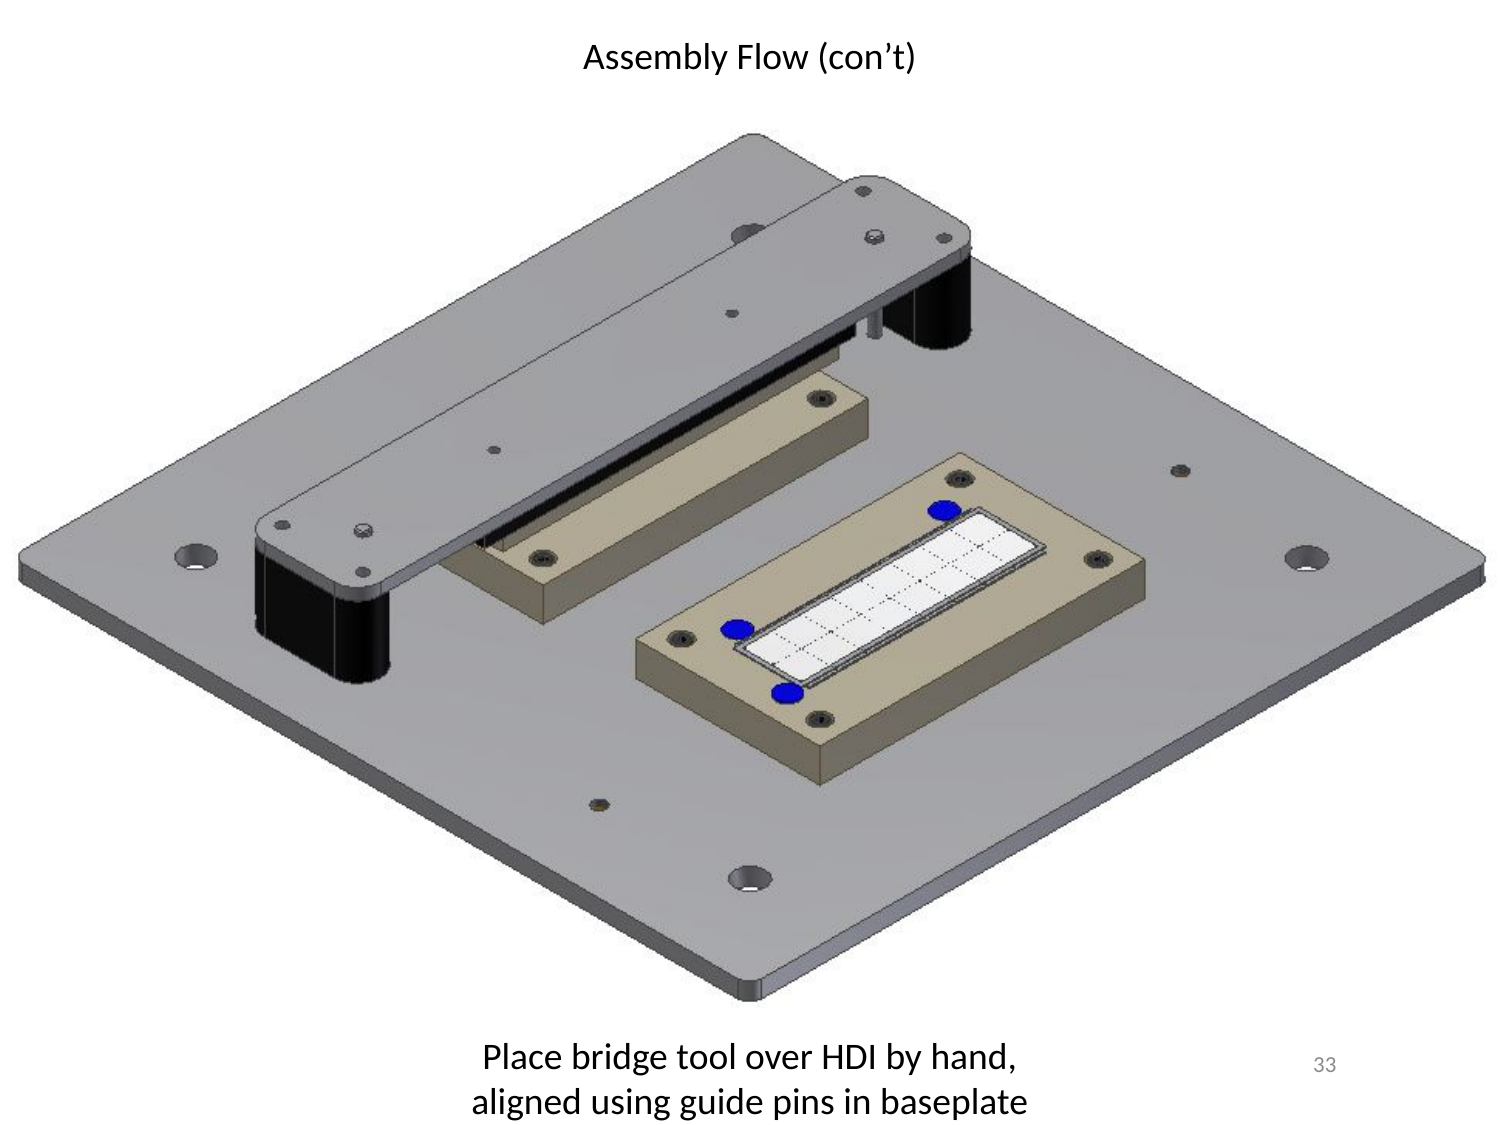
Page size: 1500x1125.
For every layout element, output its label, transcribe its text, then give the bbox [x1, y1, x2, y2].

slide_number 33 [1149, 1040, 1500, 1103]
text_box Place bridge tool over HDI by hand, aligned using guide pins in baseplate [412, 1041, 1088, 1125]
text_box Assembly Flow (con’t) [524, 24, 975, 85]
picture [0, 92, 1500, 1033]
